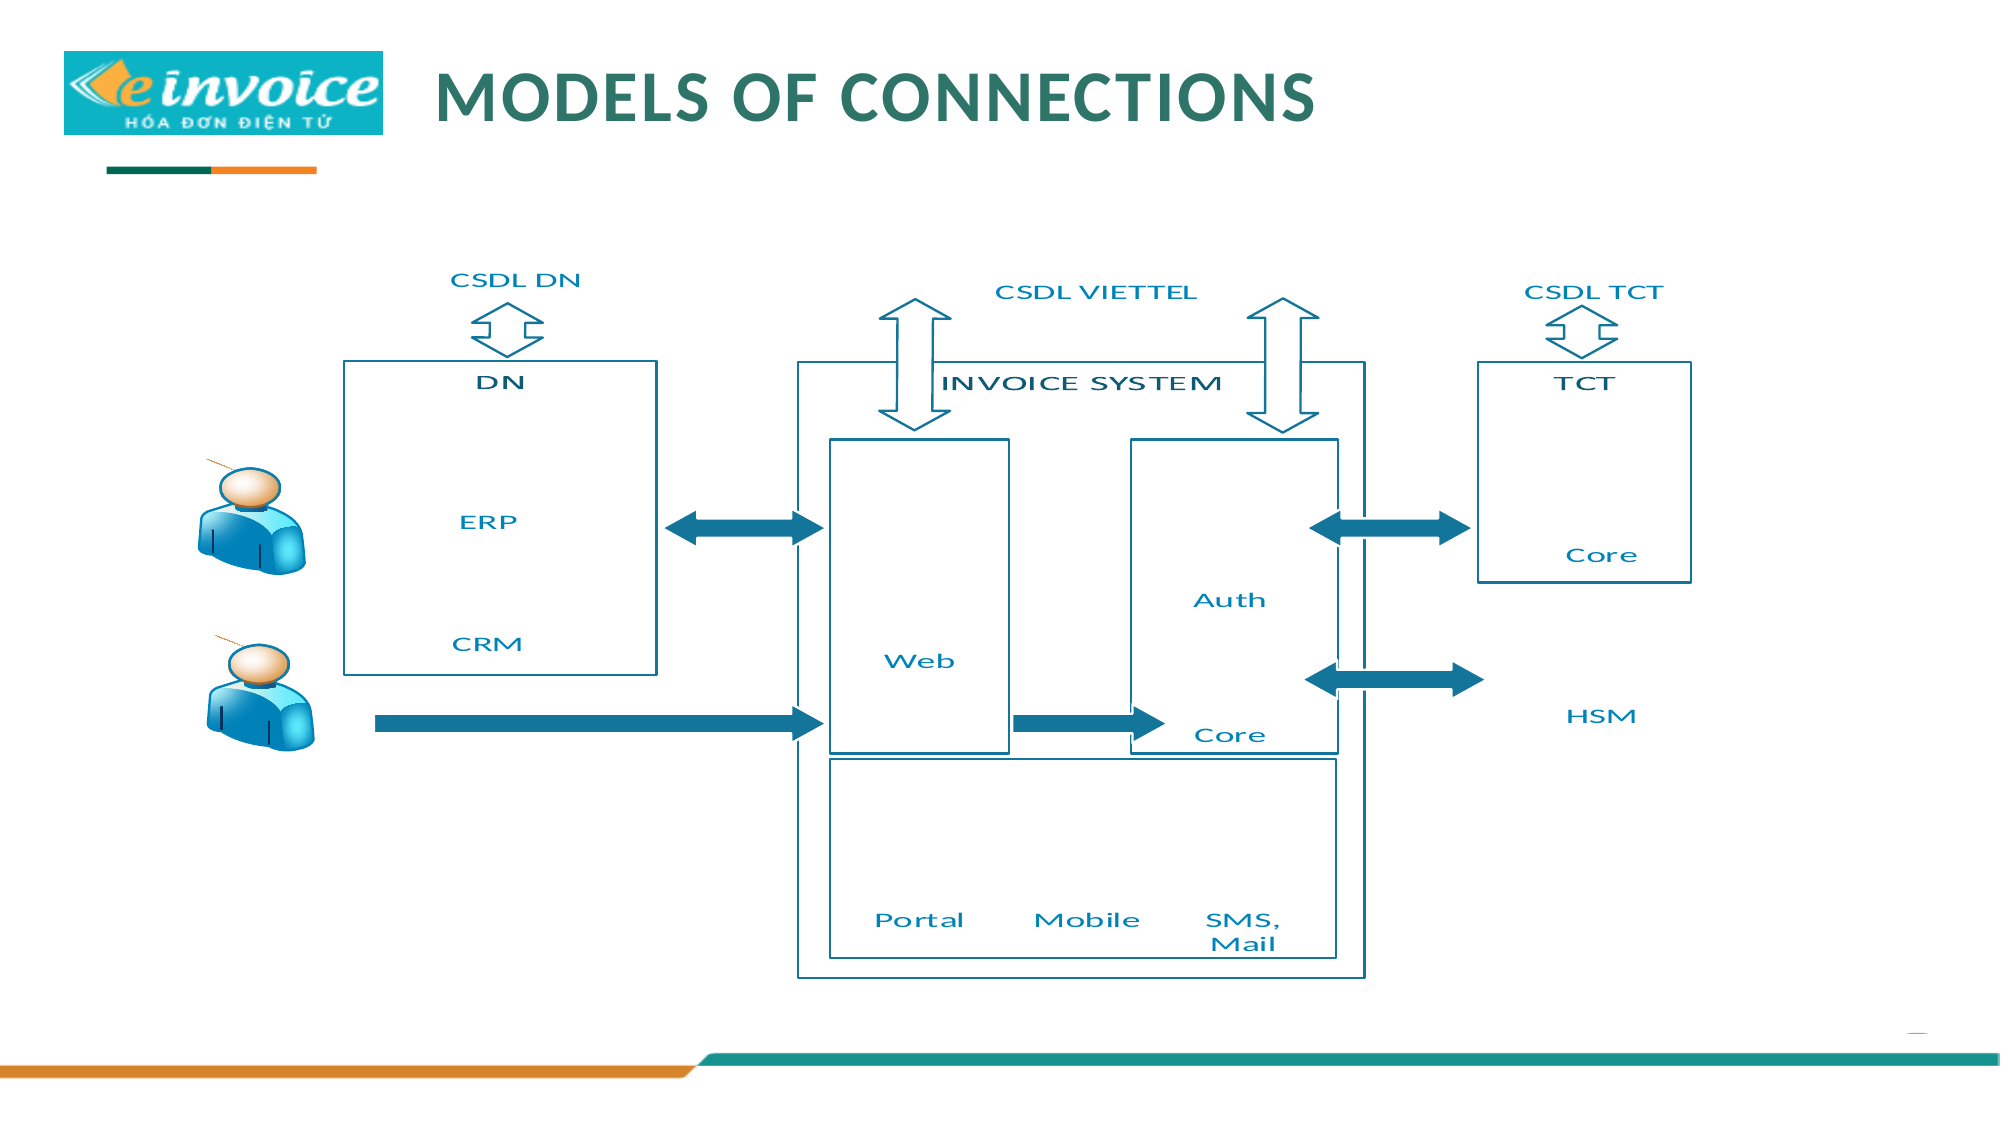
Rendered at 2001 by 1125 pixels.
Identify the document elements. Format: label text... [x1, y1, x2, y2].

picture [0, 1034, 2000, 1100]
picture [64, 51, 383, 135]
list MODELS OF CONNECTIONS [434, 58, 2000, 109]
picture [194, 196, 1712, 979]
